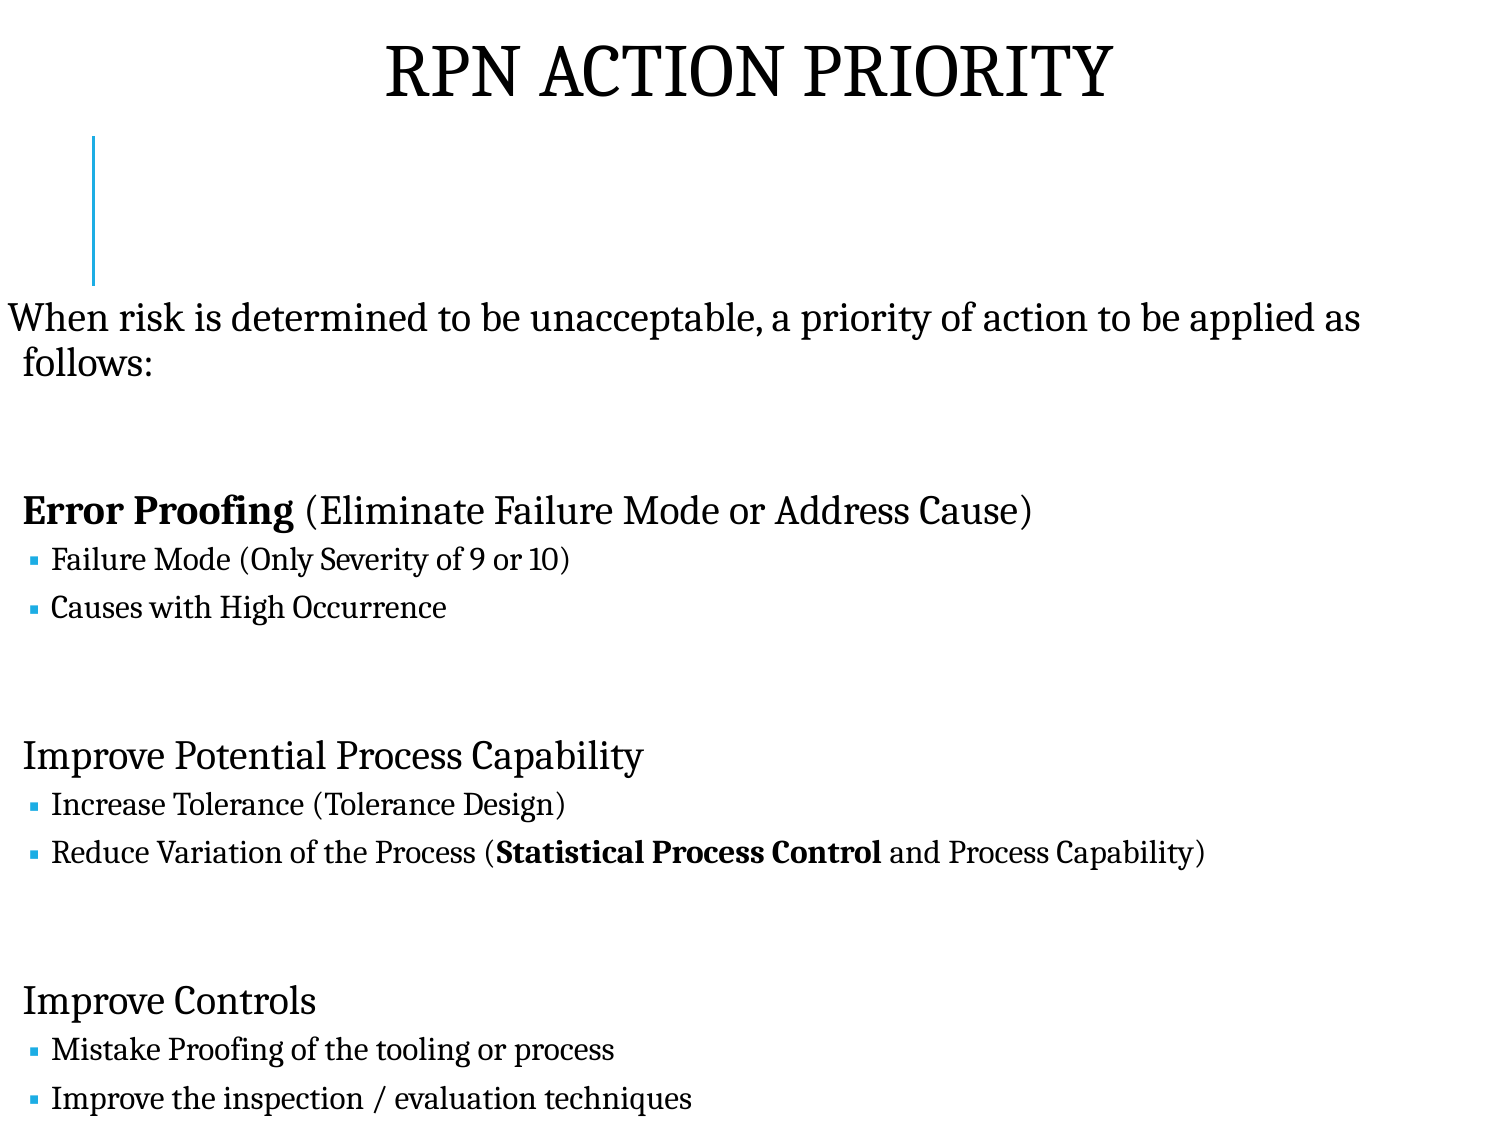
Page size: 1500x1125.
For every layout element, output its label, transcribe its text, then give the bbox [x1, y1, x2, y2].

list When risk is determined to be unacceptable, a priority of action to be applied as follows: Error Proofing (Eliminate Failure Mode or Address Cause) Failure Mode (Only Severity of 9 or 10) Causes with High Occurrence Improve Potential Process Capability Increase Tolerance (Tolerance Design) Reduce Variation of the Process (Statistical Process Control and Process Capability) Improve Controls Mistake Proofing of the tooling or process Improve the inspection / evaluation techniques [0, 287, 1500, 1125]
title RPN ACTION PRIORITY [152, 0, 1348, 150]
